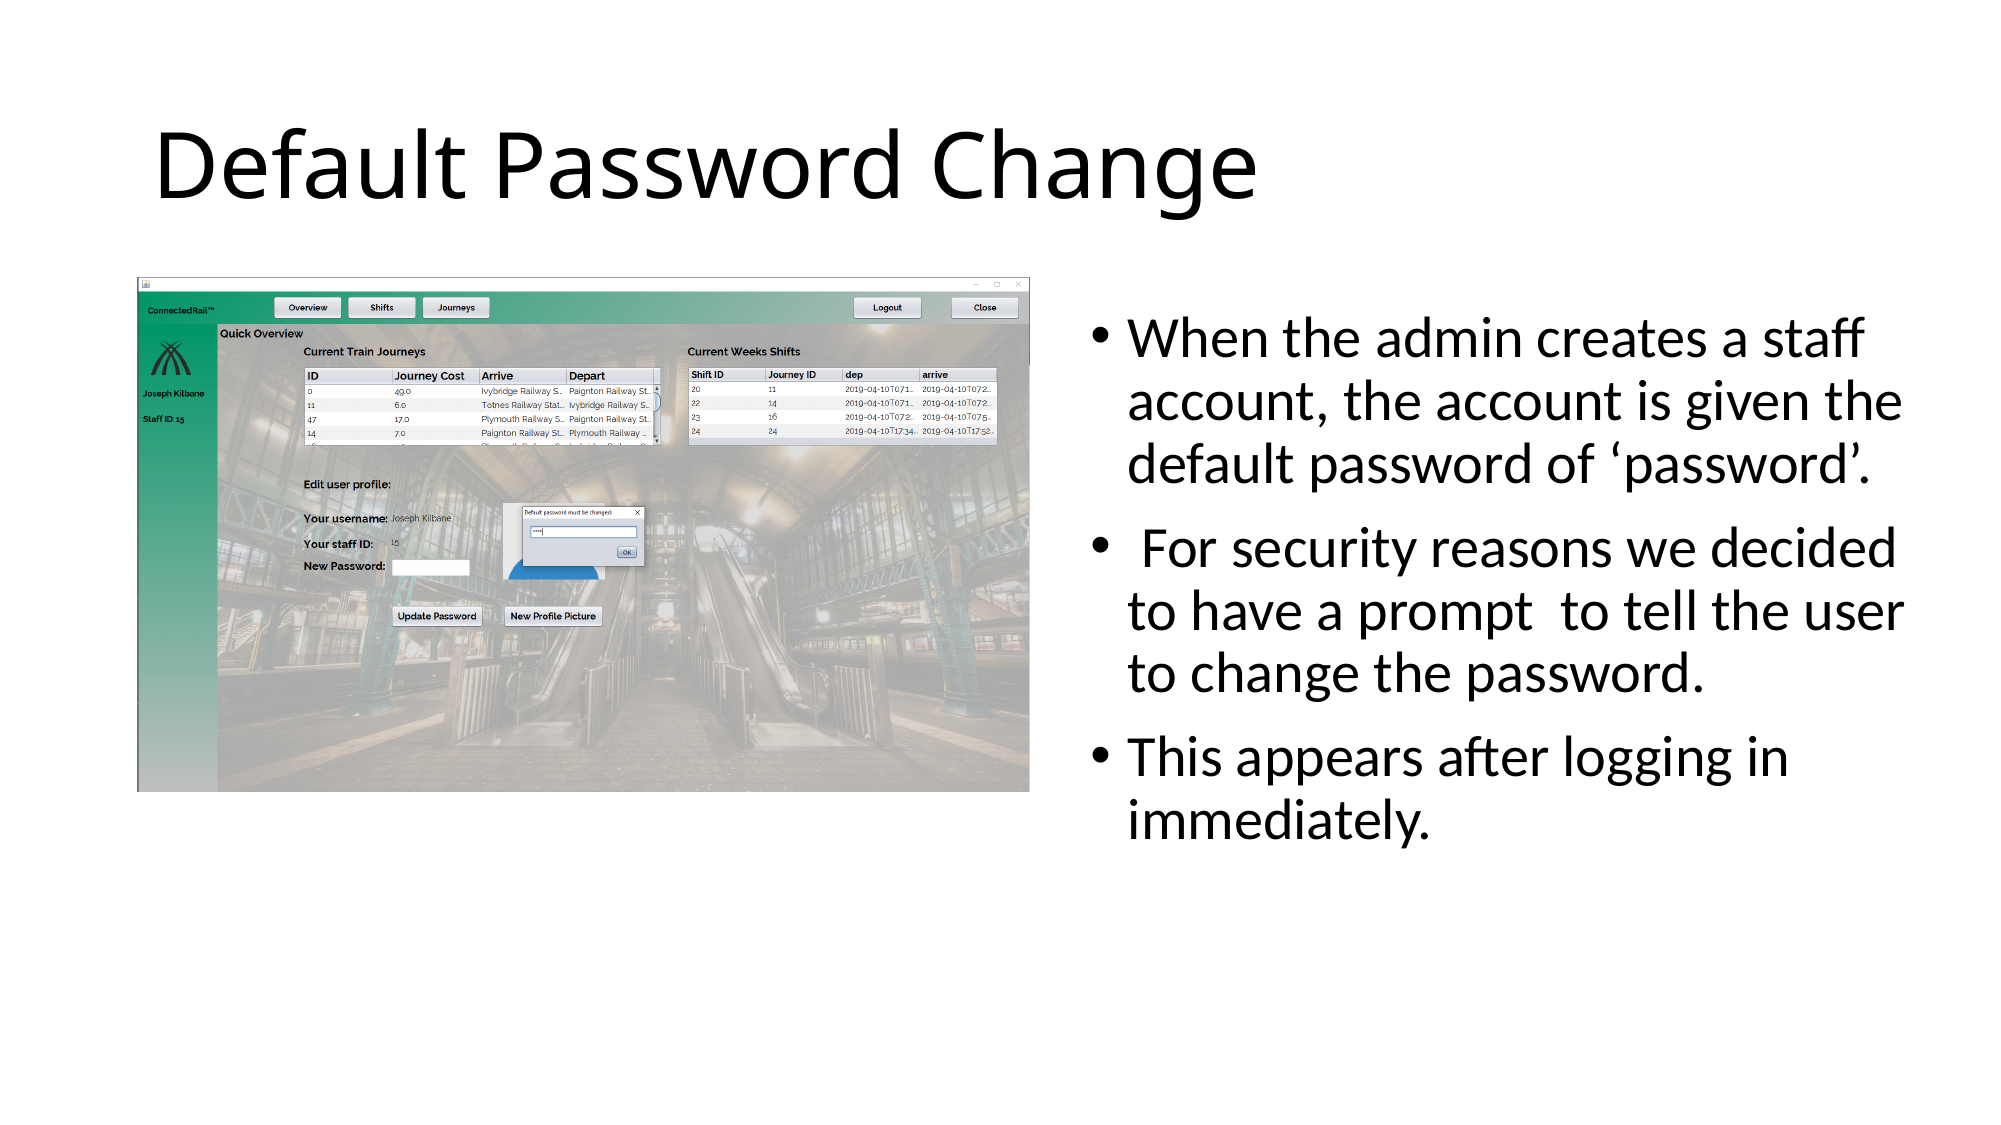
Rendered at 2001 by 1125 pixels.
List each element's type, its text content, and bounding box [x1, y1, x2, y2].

picture [137, 277, 1030, 792]
list When the admin creates a staff account, the account is given the default password of ‘password’. For security reasons we decided to have a prompt to tell the user to change the password. This appears after logging in immediately. [1075, 299, 1961, 1014]
title Default Password Change [137, 59, 1863, 278]
